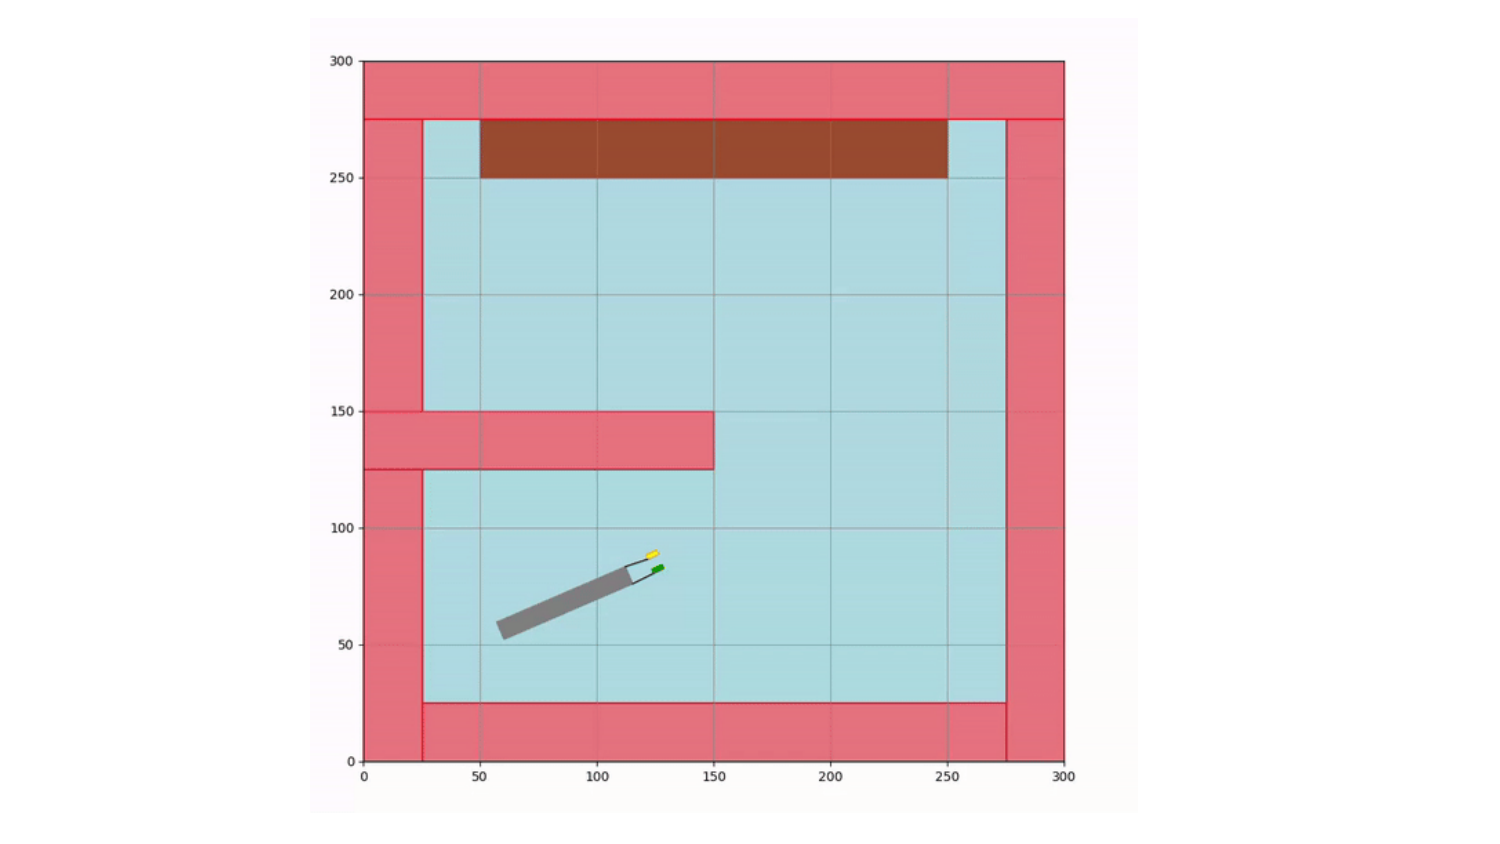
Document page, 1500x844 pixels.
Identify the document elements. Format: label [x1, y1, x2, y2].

picture [310, 18, 1138, 813]
